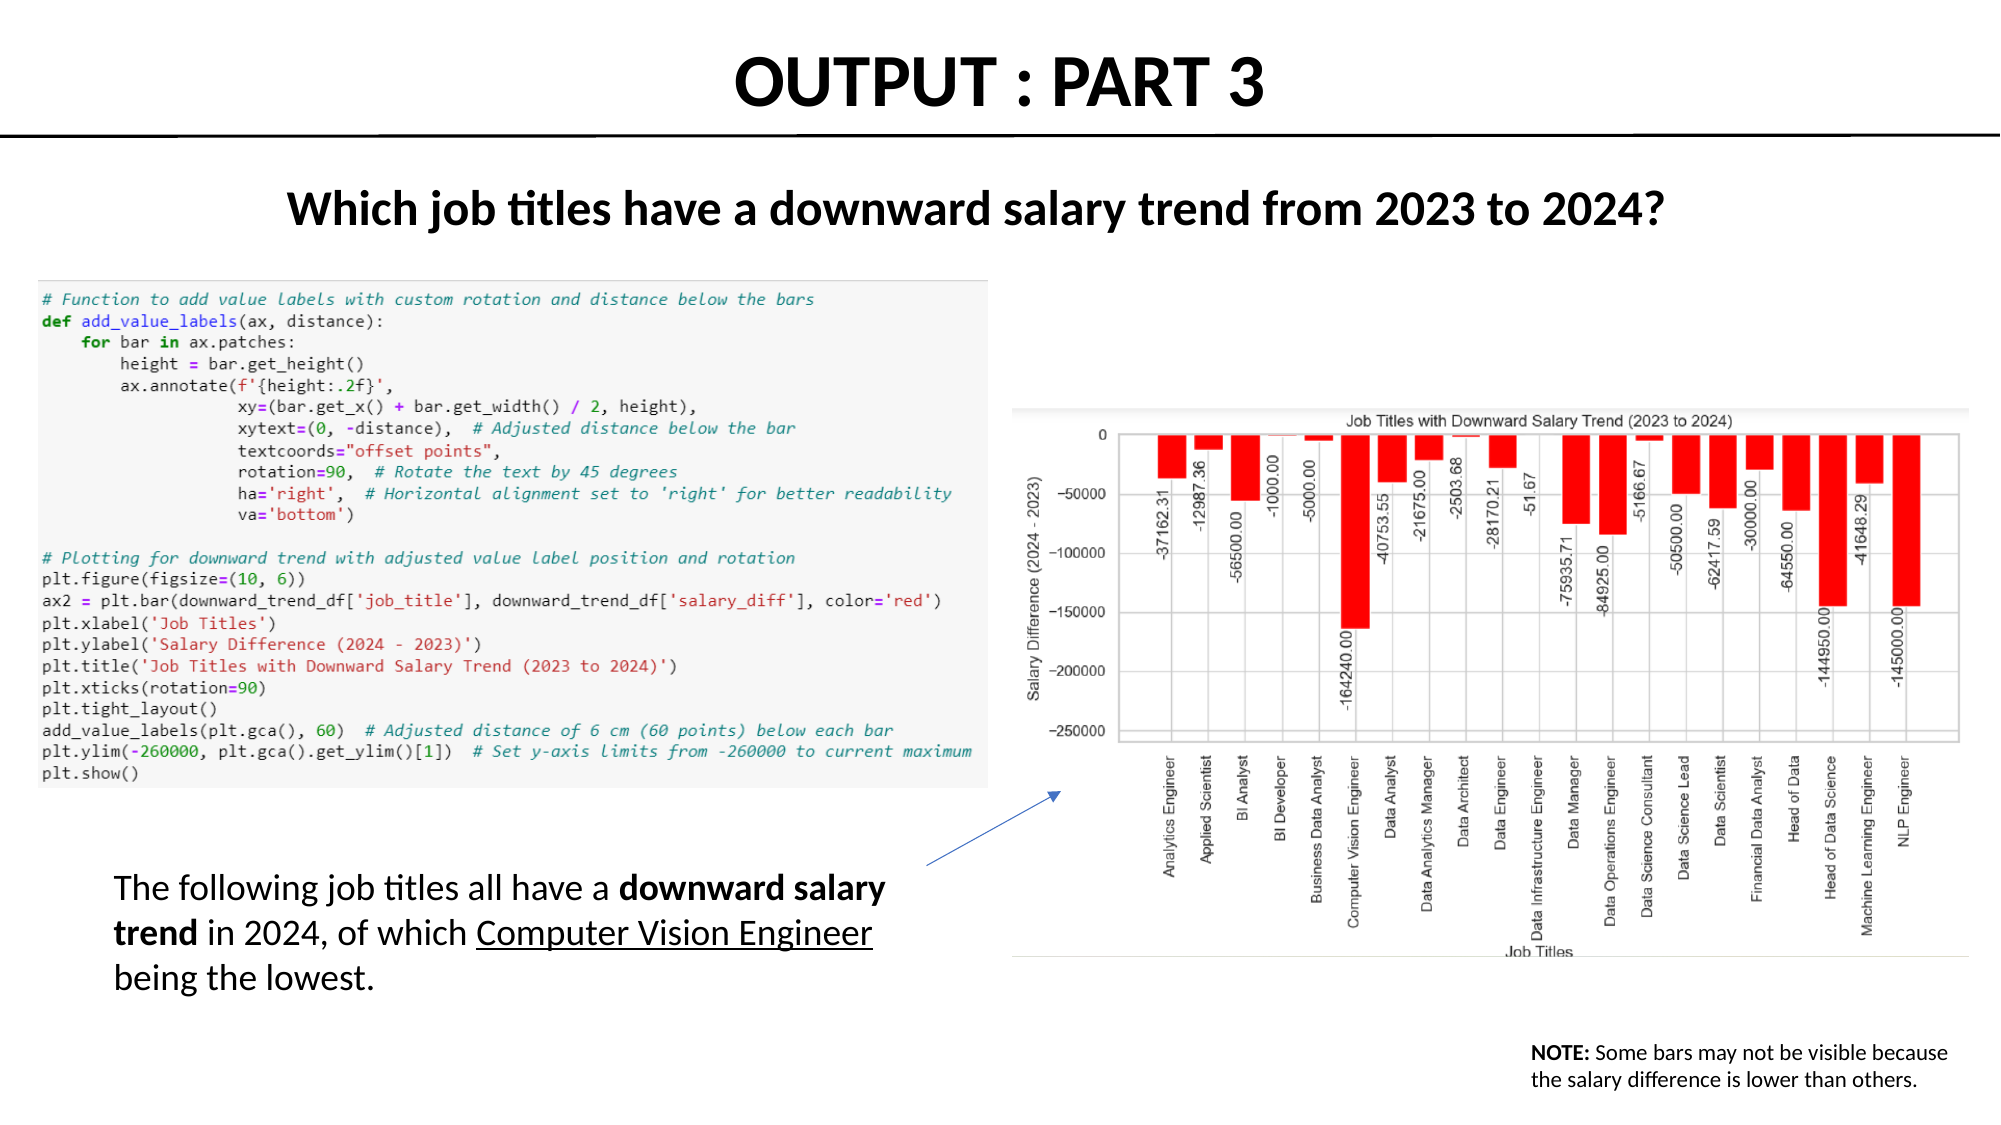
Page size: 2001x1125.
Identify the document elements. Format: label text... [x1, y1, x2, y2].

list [38, 279, 988, 788]
text_box NOTE: Some bars may not be visible because the salary difference is lower than others. [1516, 1030, 1969, 1100]
picture [1012, 405, 1969, 957]
text_box OUTPUT : PART 3 [0, 24, 2000, 130]
text_box Which job titles have a downward salary trend from 2023 to 2024? [234, 167, 1719, 243]
text_box The following job titles all have a downward salary trend in 2024, of which Computer Vision Engineer being the lowest. [98, 854, 928, 1005]
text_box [926, 791, 1062, 866]
